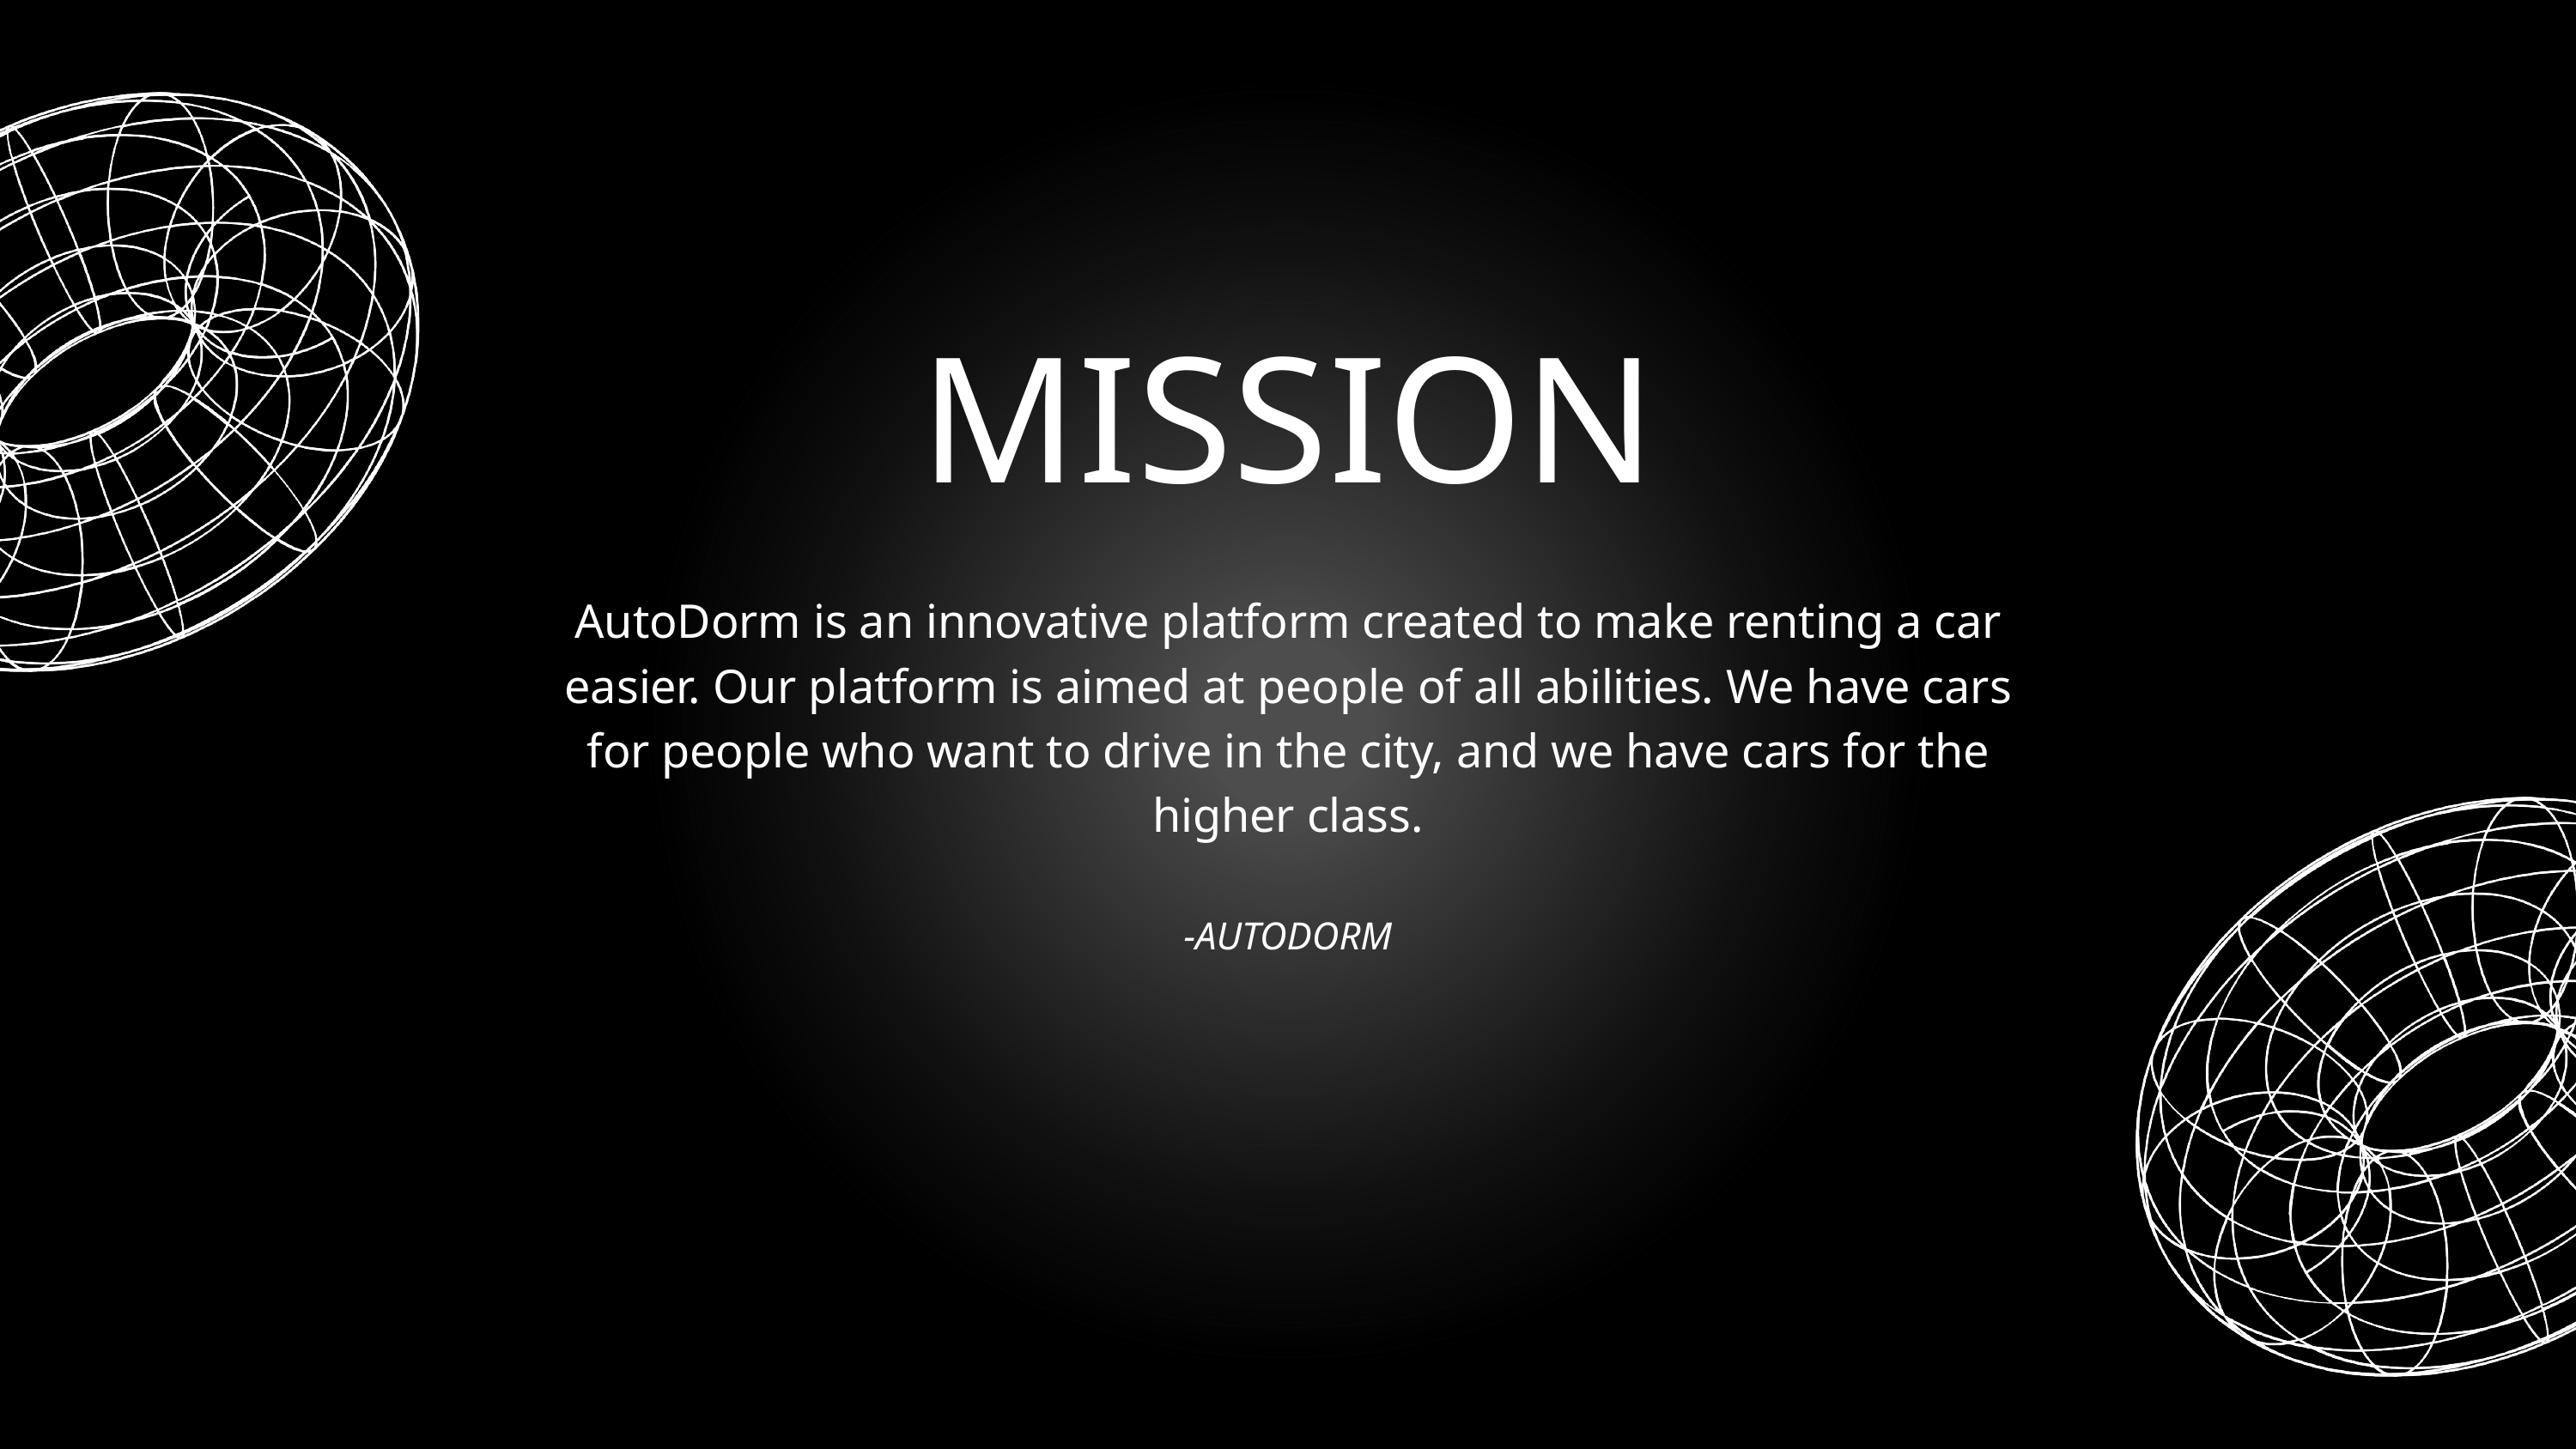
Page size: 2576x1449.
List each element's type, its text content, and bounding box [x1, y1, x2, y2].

text_box -AUTODORM [878, 904, 1698, 957]
text_box [2135, 797, 2576, 1377]
text_box [0, 92, 420, 672]
text_box [640, 907, 1936, 1373]
text_box [640, 76, 1936, 583]
text_box AutoDorm is an innovative platform created to make renting a car easier. Our platform is aimed at people of all abilities. We have cars for people who want to drive in the city, and we have cars for the higher class. [552, 583, 2024, 907]
text_box MISSION [820, 320, 1756, 518]
